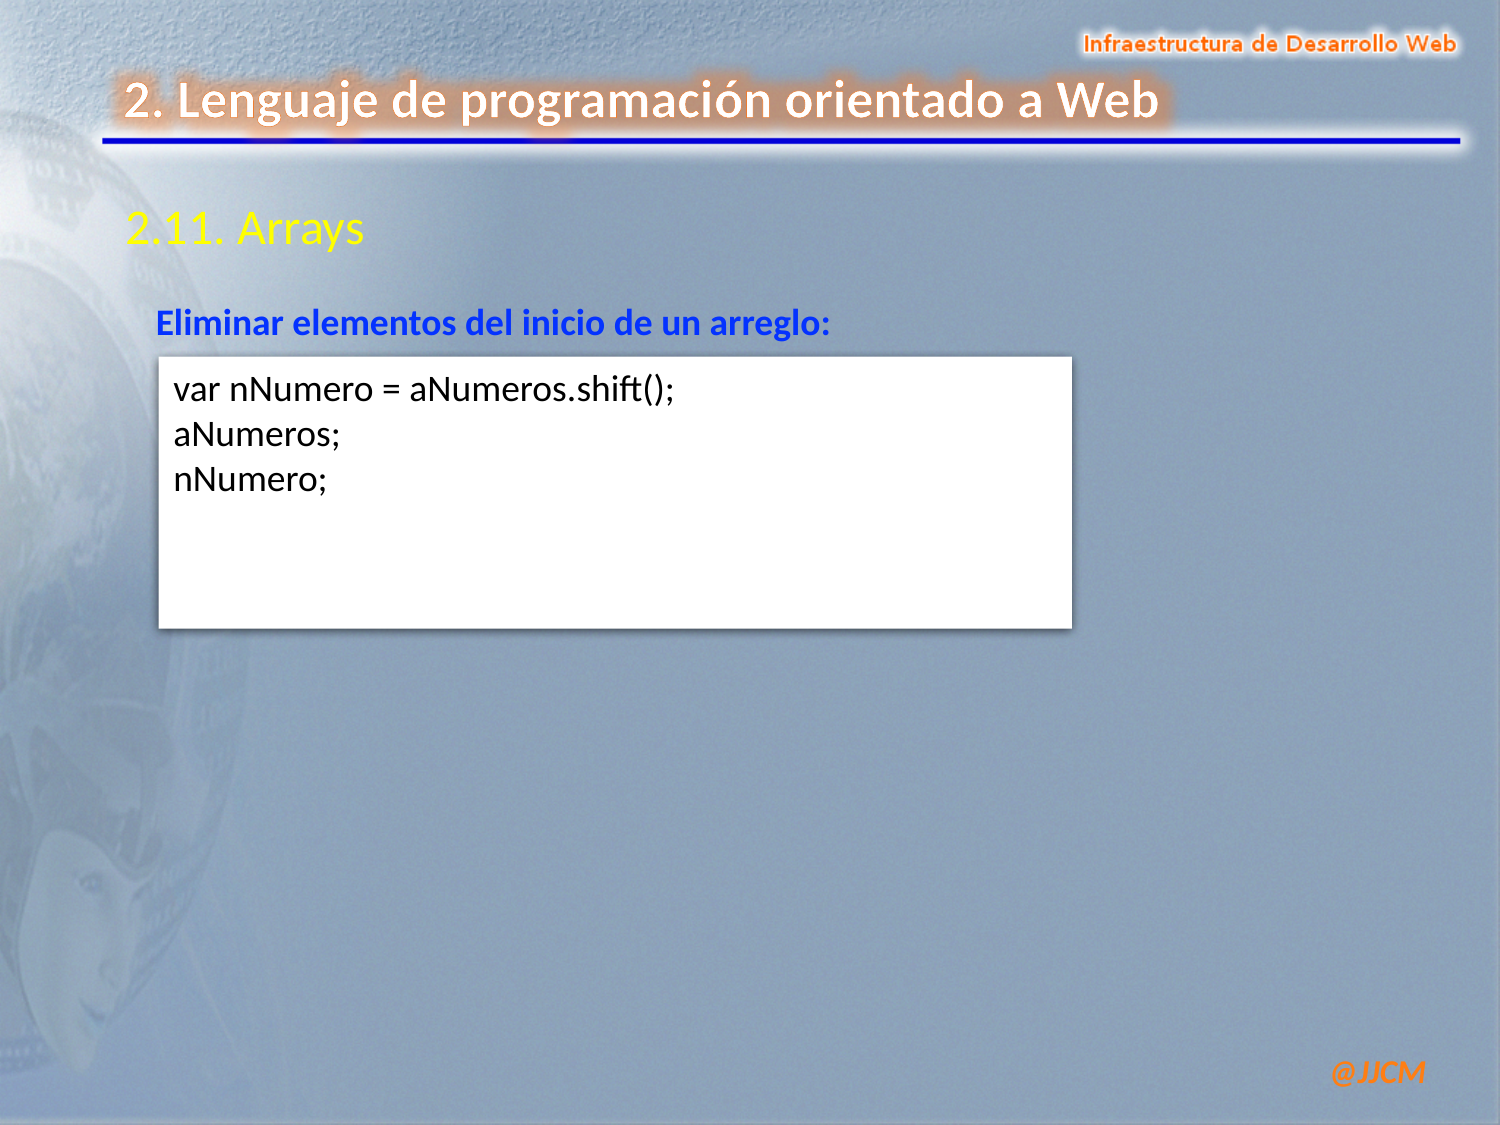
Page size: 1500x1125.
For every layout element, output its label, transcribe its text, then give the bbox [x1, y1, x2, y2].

text_box Eliminar elementos del inicio de un arreglo: [141, 290, 1040, 351]
picture [0, 0, 1500, 1125]
text_box var nNumero = aNumeros.shift(); aNumeros; nNumero; [158, 356, 1072, 629]
text_box 2.11. Arrays [110, 186, 380, 262]
